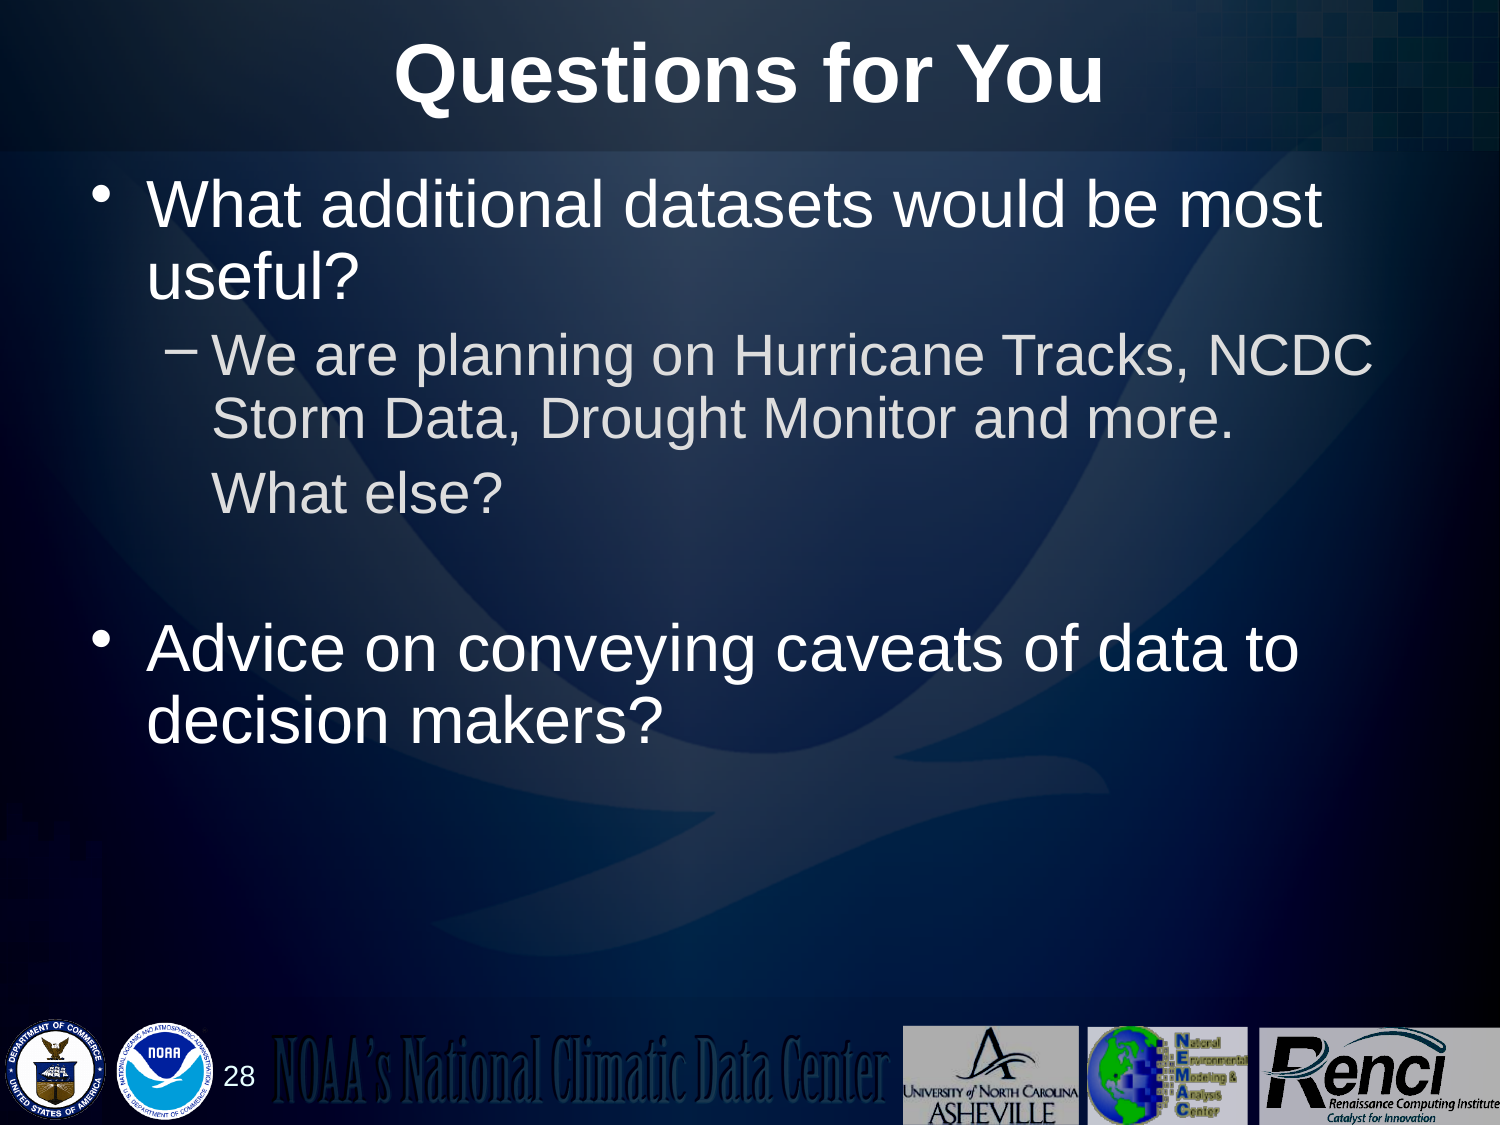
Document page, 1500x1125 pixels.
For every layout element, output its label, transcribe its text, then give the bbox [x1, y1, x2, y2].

picture [0, 1015, 110, 1125]
picture [112, 1018, 217, 1123]
title Questions for You [74, 12, 1426, 126]
list What additional datasets would be most useful? We are planning on Hurricane Tracks, NCDC Storm Data, Drought Monitor and more. What else? Advice on conveying caveats of data to decision makers? [74, 162, 1426, 1006]
